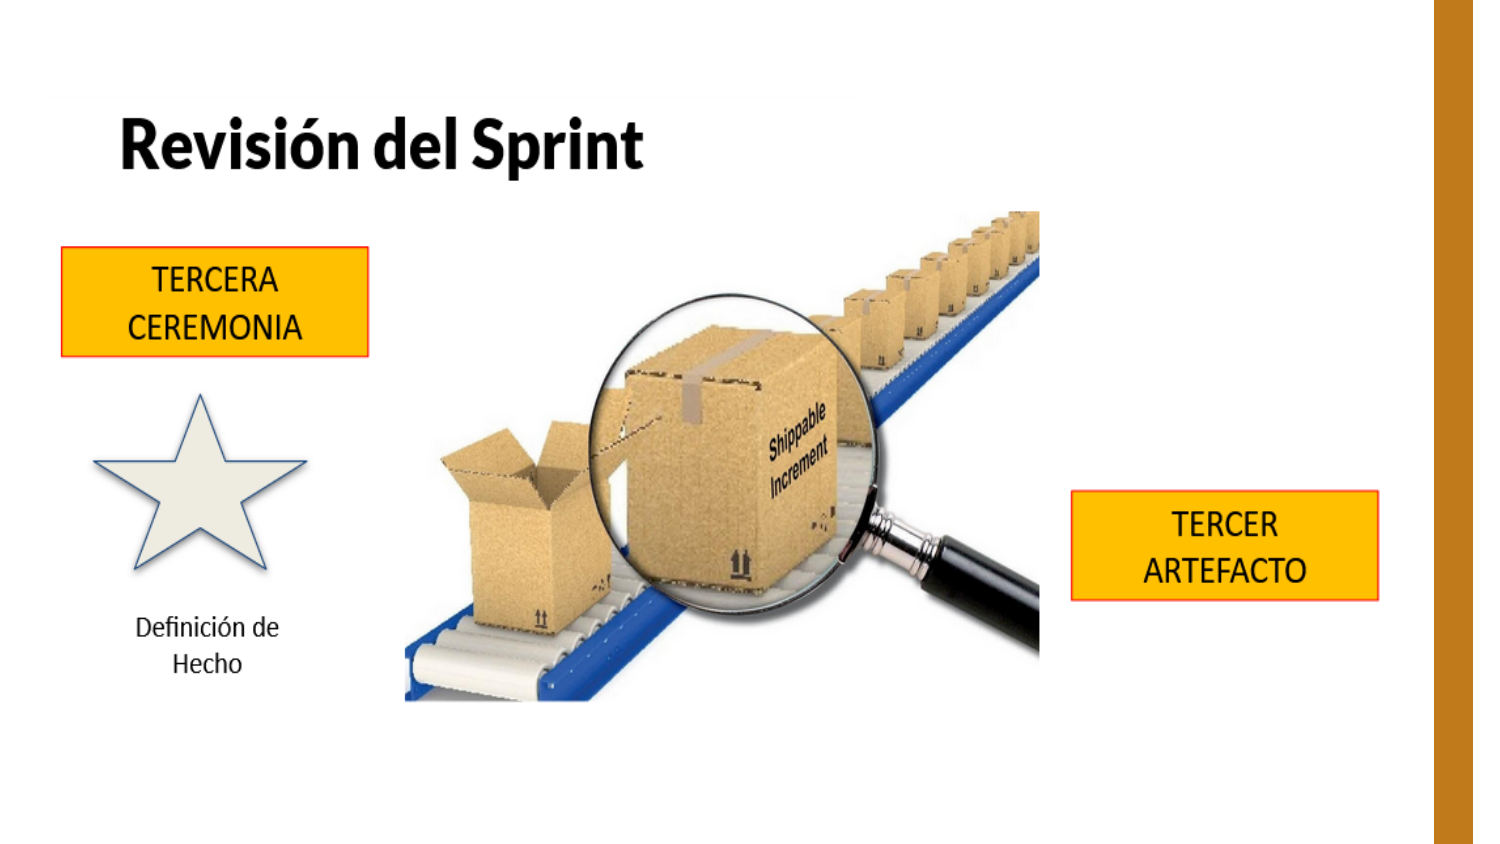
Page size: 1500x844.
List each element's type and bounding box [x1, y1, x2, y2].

picture [48, 95, 1398, 749]
picture [1434, 0, 1473, 844]
